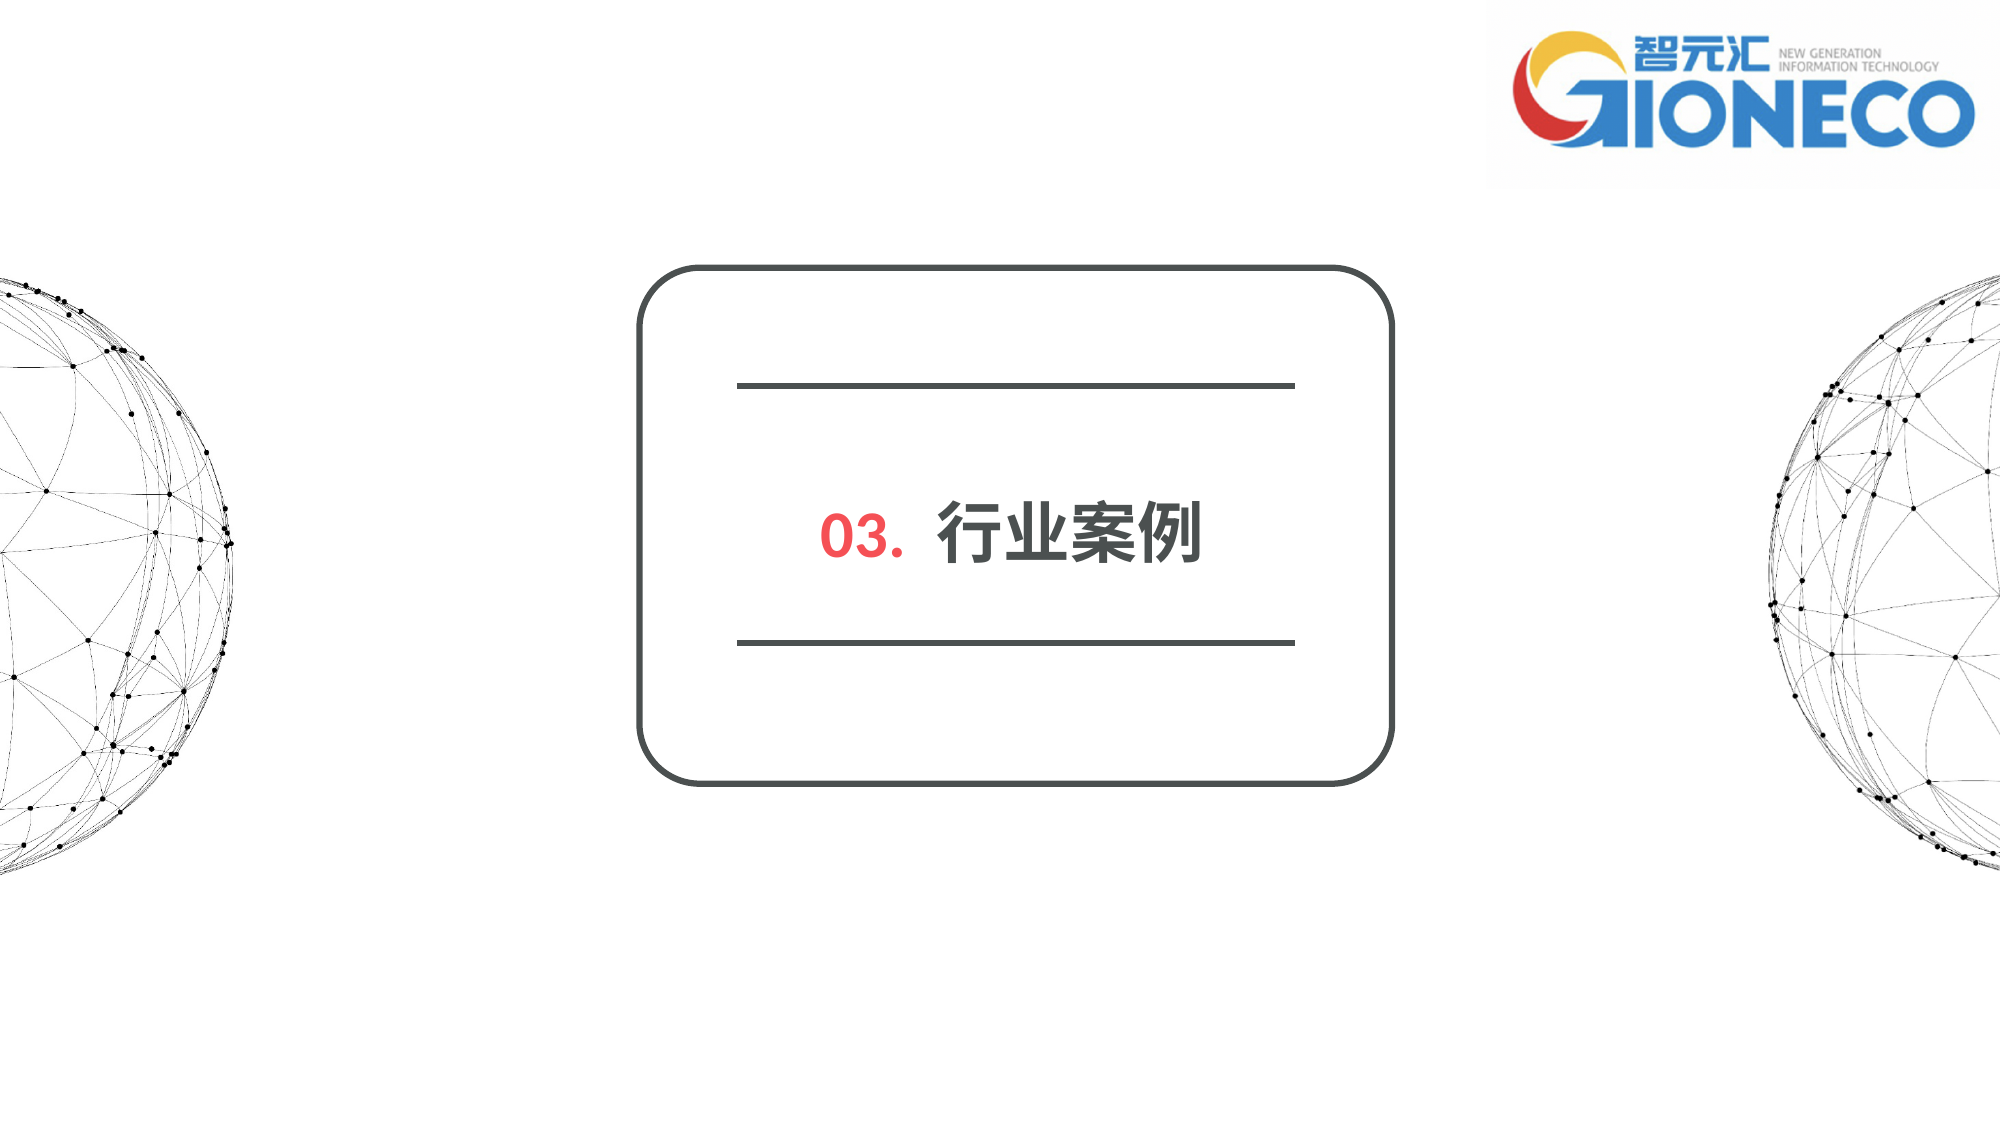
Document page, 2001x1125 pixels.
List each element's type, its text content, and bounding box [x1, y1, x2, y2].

text_box 03. 行业案例 [702, 459, 1323, 571]
picture [0, 231, 709, 916]
picture [1292, 233, 2000, 916]
text_box [639, 267, 1393, 784]
picture [1486, 0, 2000, 189]
